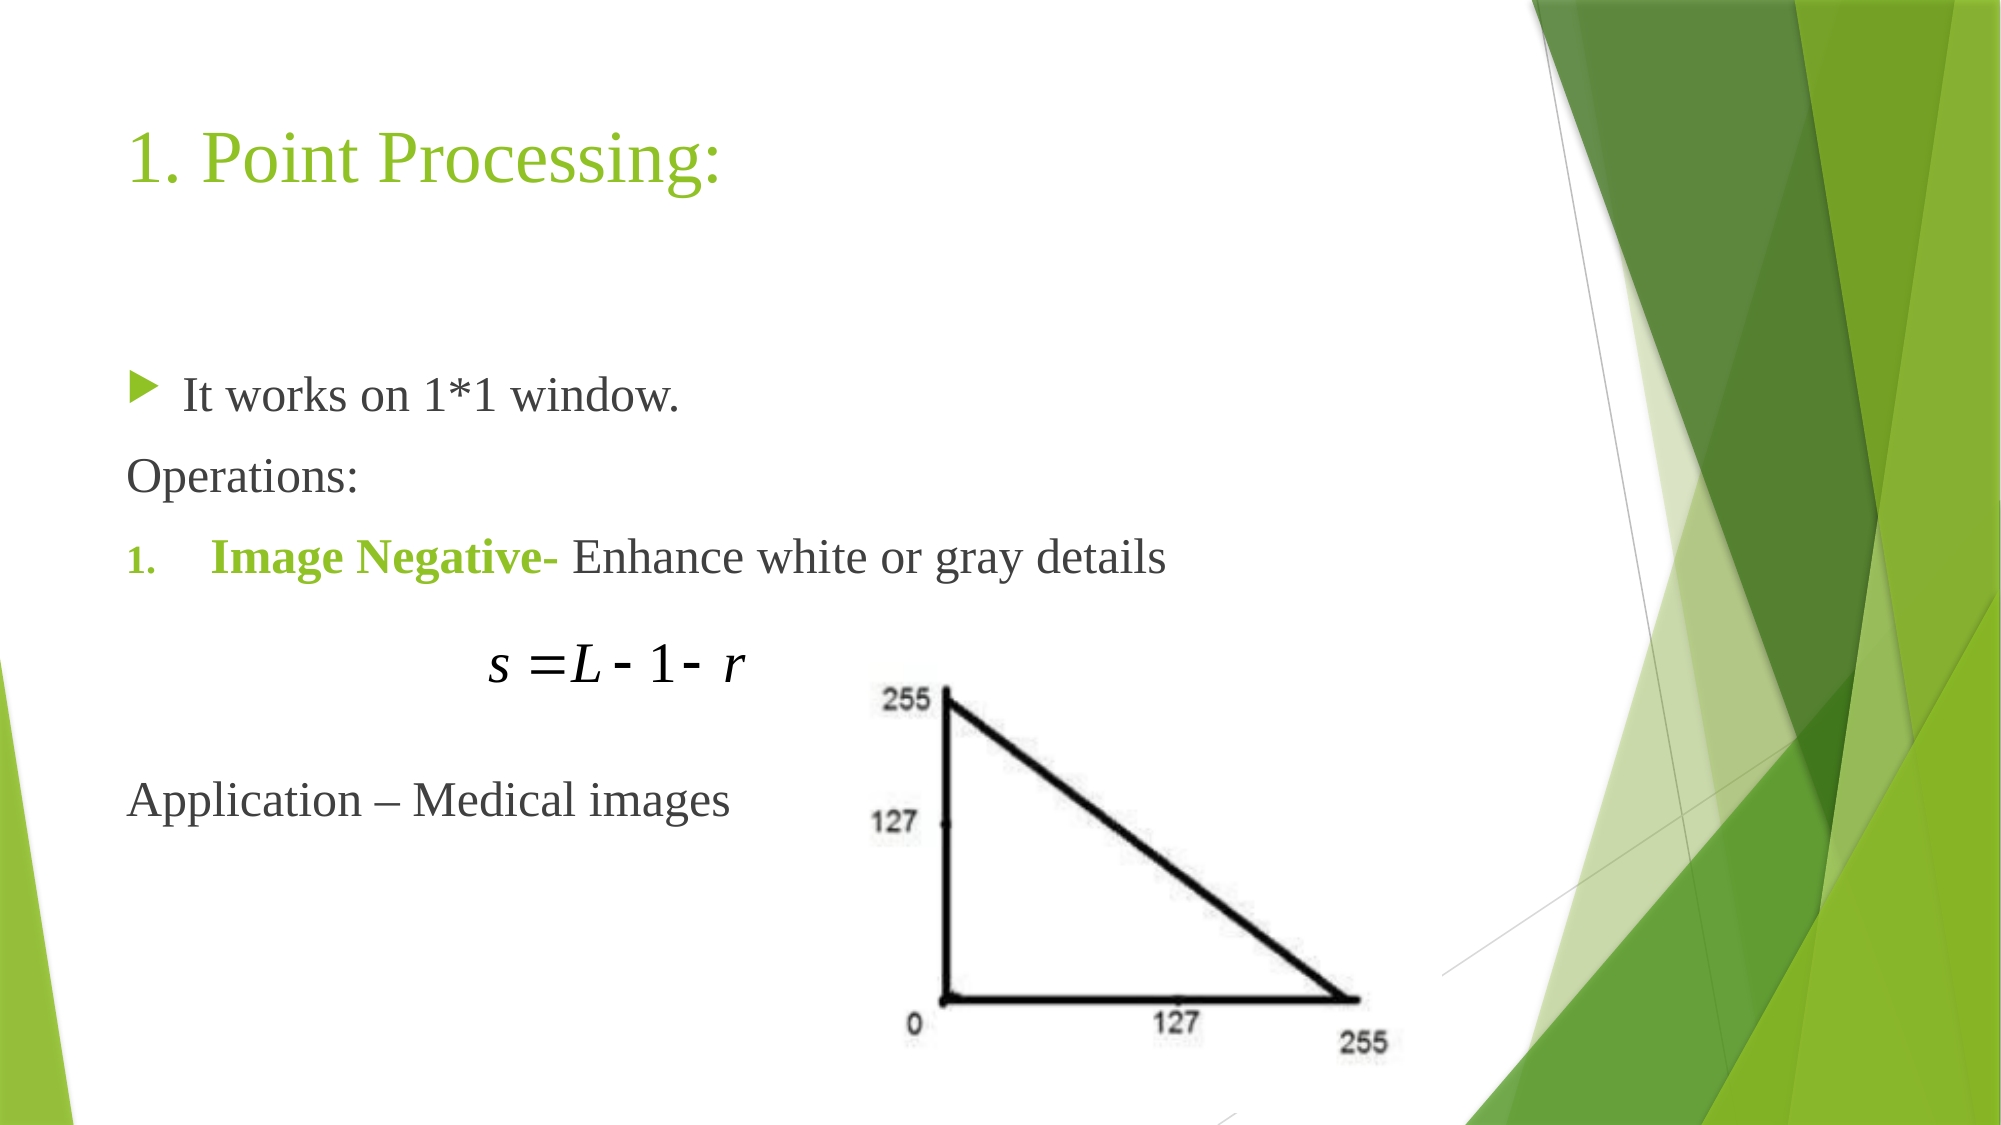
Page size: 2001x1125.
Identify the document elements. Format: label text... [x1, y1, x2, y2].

picture [834, 628, 1443, 1114]
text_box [478, 628, 757, 697]
title 1. Point Processing: [111, 99, 1522, 317]
list It works on 1*1 window. Operations: Image Negative- Enhance white or gray details Application – Medical images [111, 354, 1522, 992]
